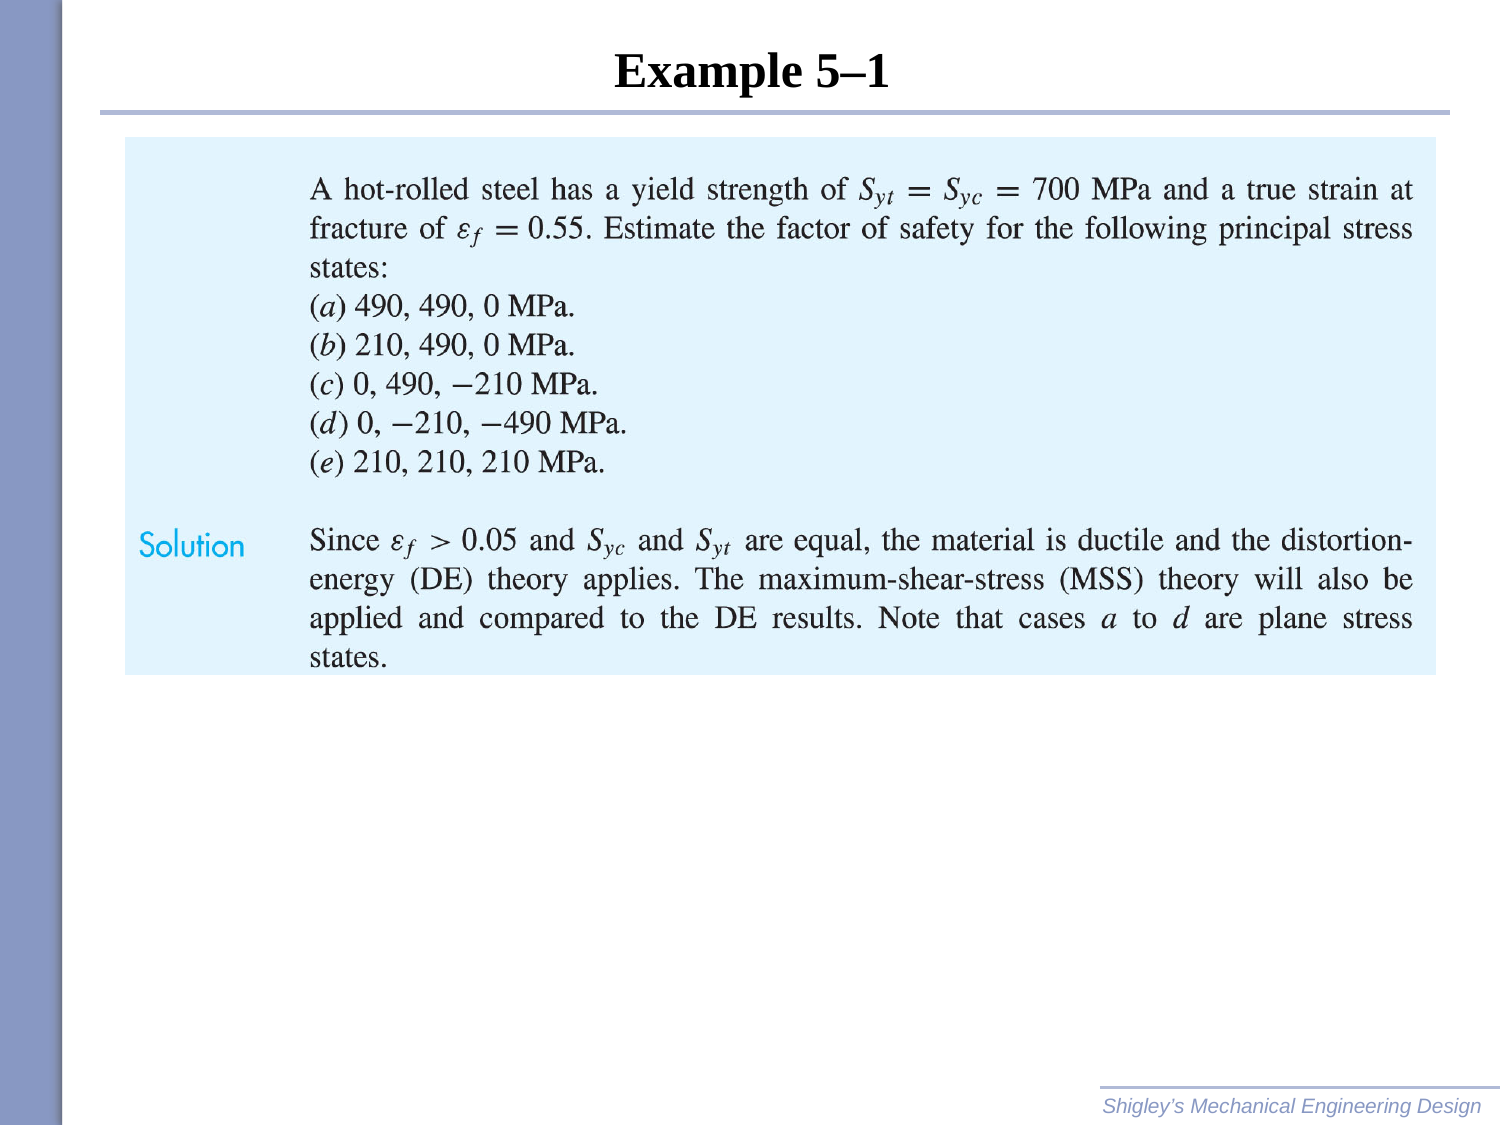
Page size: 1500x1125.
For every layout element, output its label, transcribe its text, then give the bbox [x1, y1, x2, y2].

footer Shigley’s Mechanical Engineering Design [1087, 1074, 1500, 1125]
title Example 5–1 [137, 30, 1368, 106]
picture [124, 137, 1436, 676]
